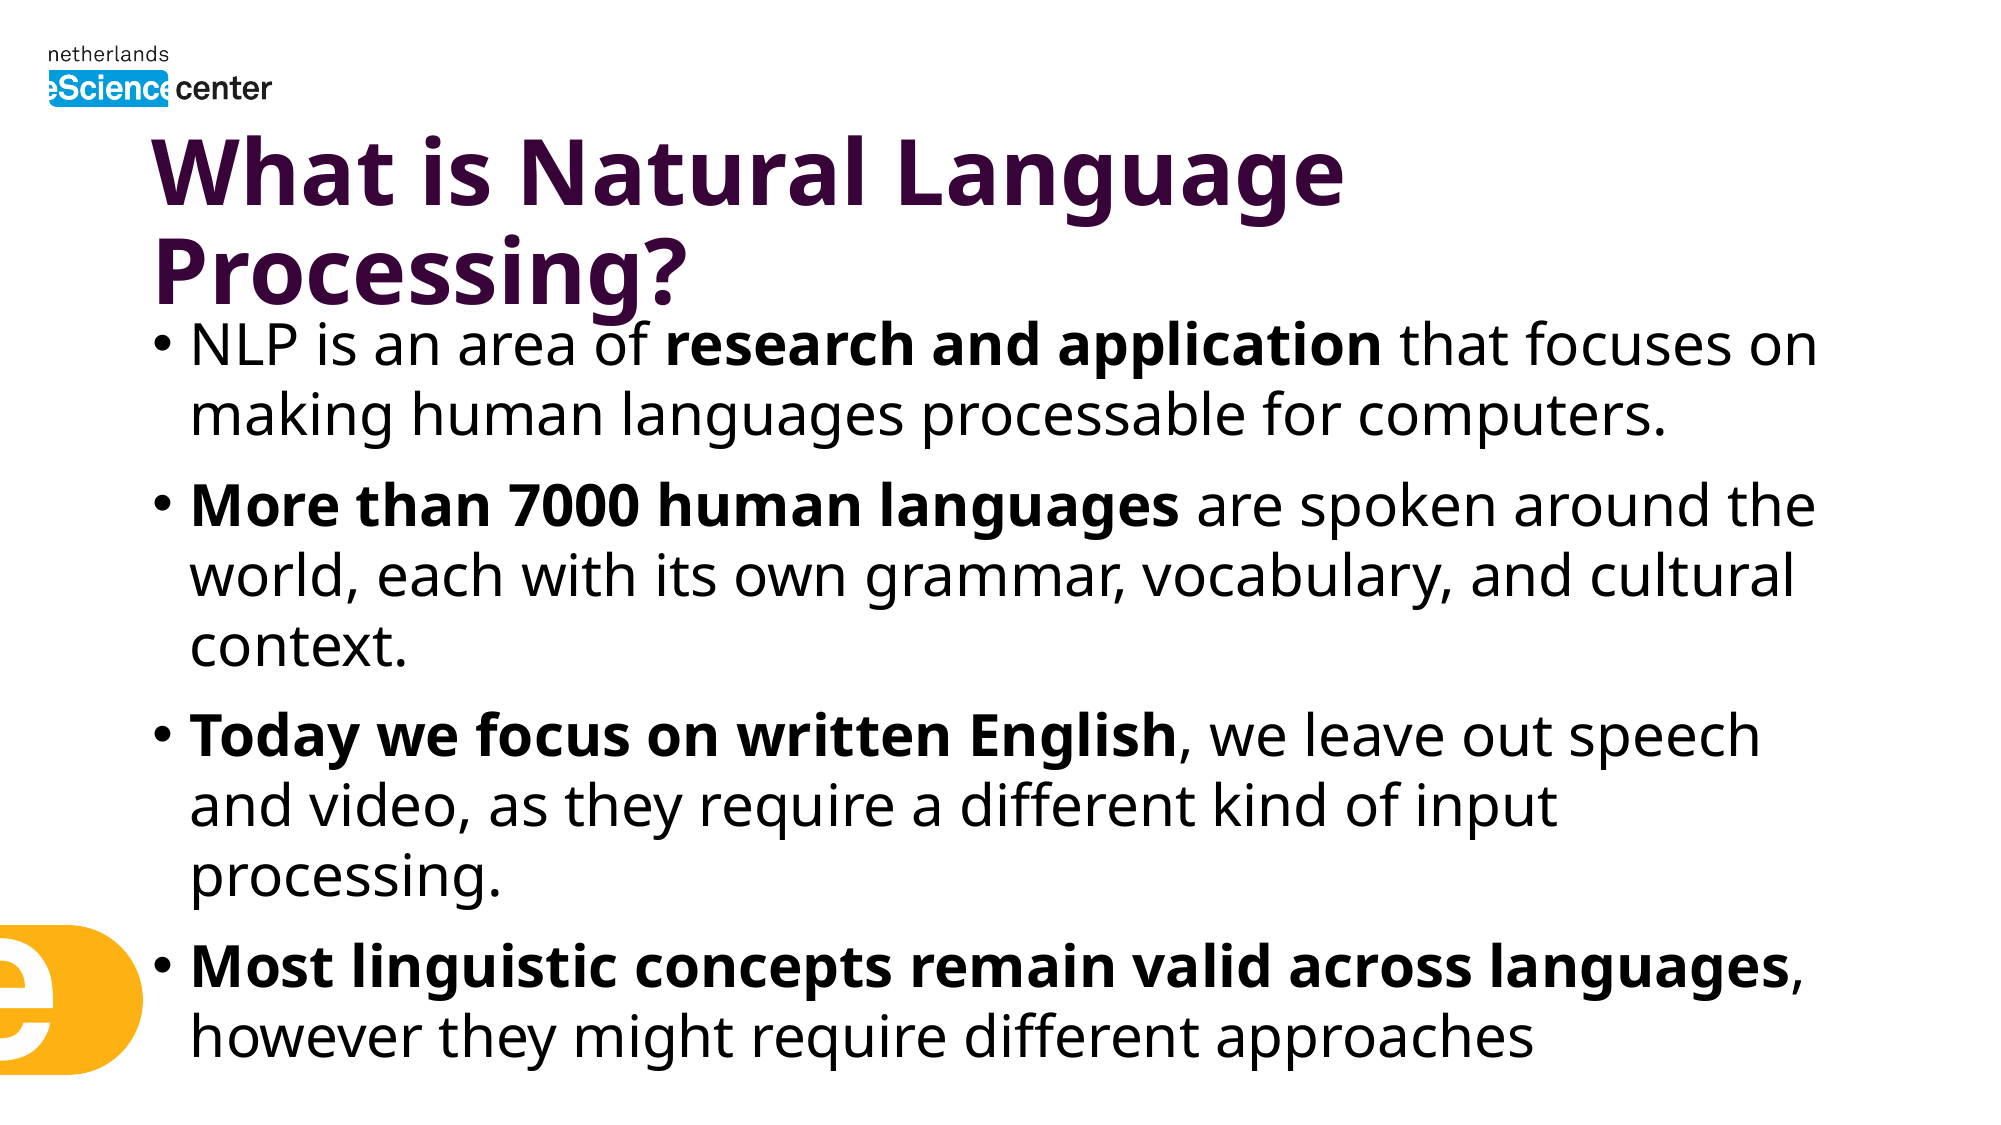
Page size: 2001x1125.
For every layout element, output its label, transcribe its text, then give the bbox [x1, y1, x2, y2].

list NLP is an area of research and application that focuses on making human languages processable for computers. More than 7000 human languages are spoken around the world, each with its own grammar, vocabulary, and cultural context. Today we focus on written English, we leave out speech and video, as they require a different kind of input processing. Most linguistic concepts remain valid across languages, however they might require different approaches [137, 300, 1863, 1014]
title What is Natural Language Processing? [136, 151, 1863, 300]
picture [0, 925, 143, 1075]
picture [17, 21, 295, 135]
